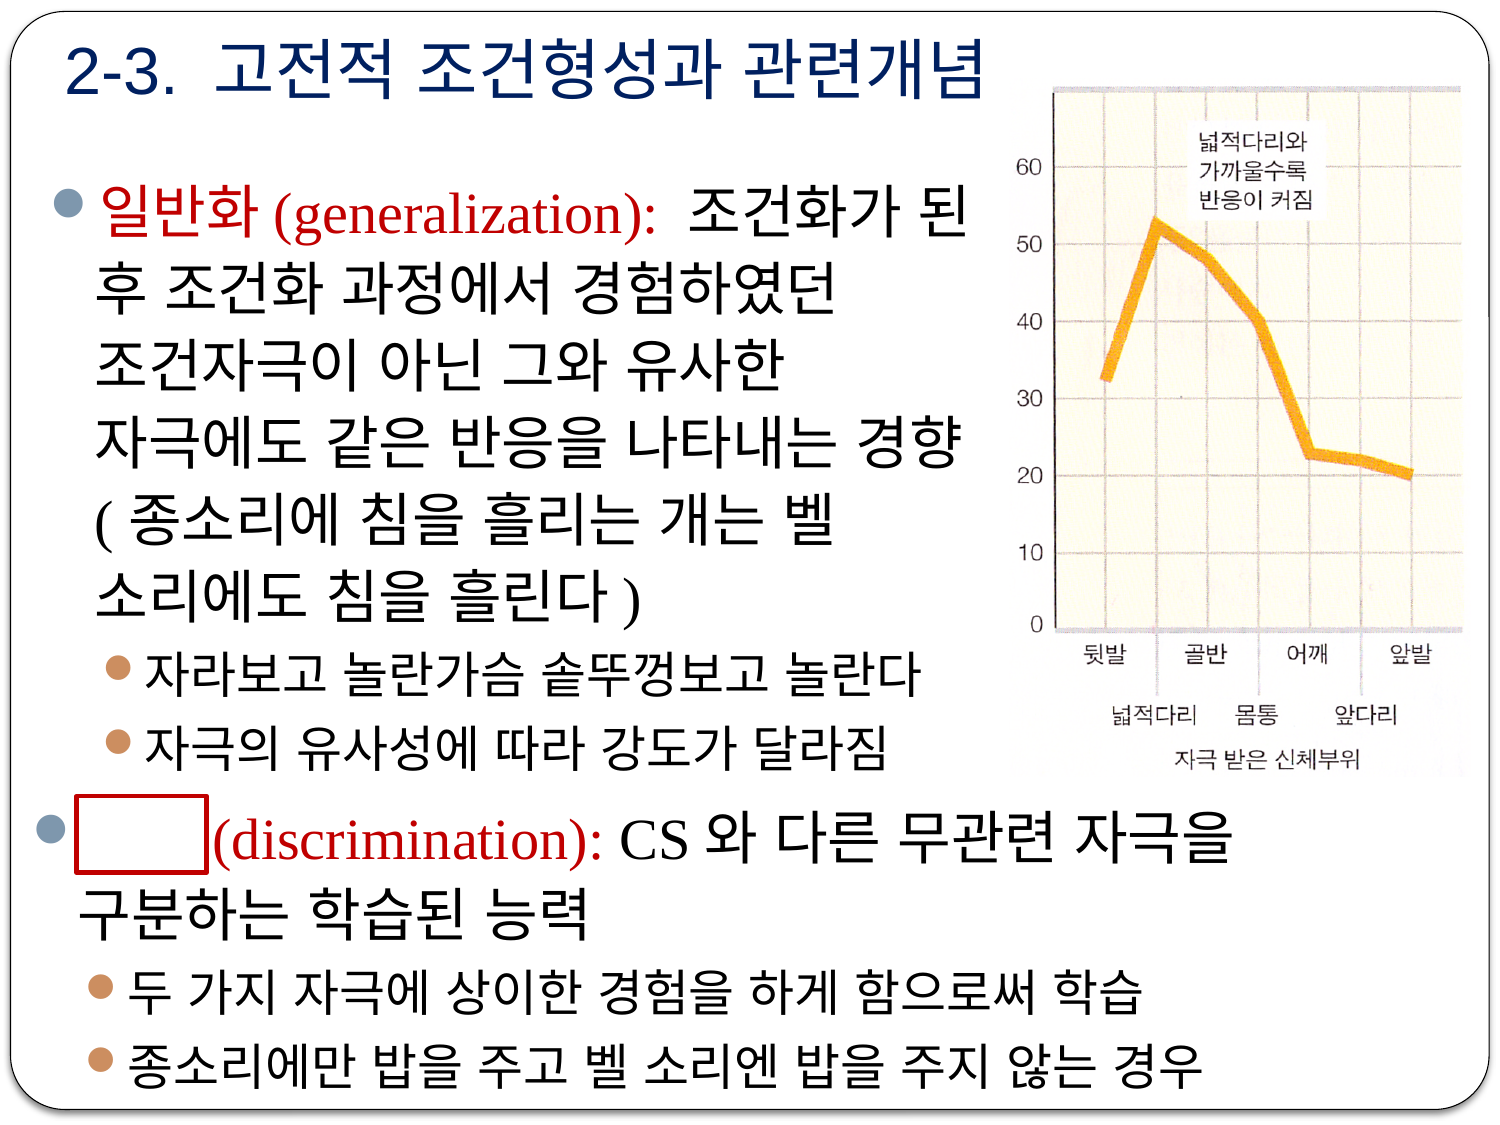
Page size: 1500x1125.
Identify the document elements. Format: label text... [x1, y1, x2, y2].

picture [1009, 77, 1471, 777]
text_box [76, 795, 208, 874]
list 일반화(generalization): 조건화가 된 후 조건화 과정에서 경험하였던 조건자극이 아닌 그와 유사한 자극에도 같은 반응을 나타내는 경향 (종소리에 침을 흘리는 개는 벨 소리에도 침을 흘린다) 자라보고 놀란가슴 솥뚜껑보고 놀란다 자극의 유사성에 따라 강도가 달라짐 [35, 160, 999, 786]
title 2-3. 고전적 조건형성과 관련개념 [50, 30, 1411, 124]
text_box (discrimination): CS와 다른 무관련 자극을 구분하는 학습된 능력 두 가지 자극에 상이한 경험을 하게 함으로써 학습 종소리에만 밥을 주고 벨 소리엔 밥을 주지 않는 경우 [17, 786, 1471, 1024]
